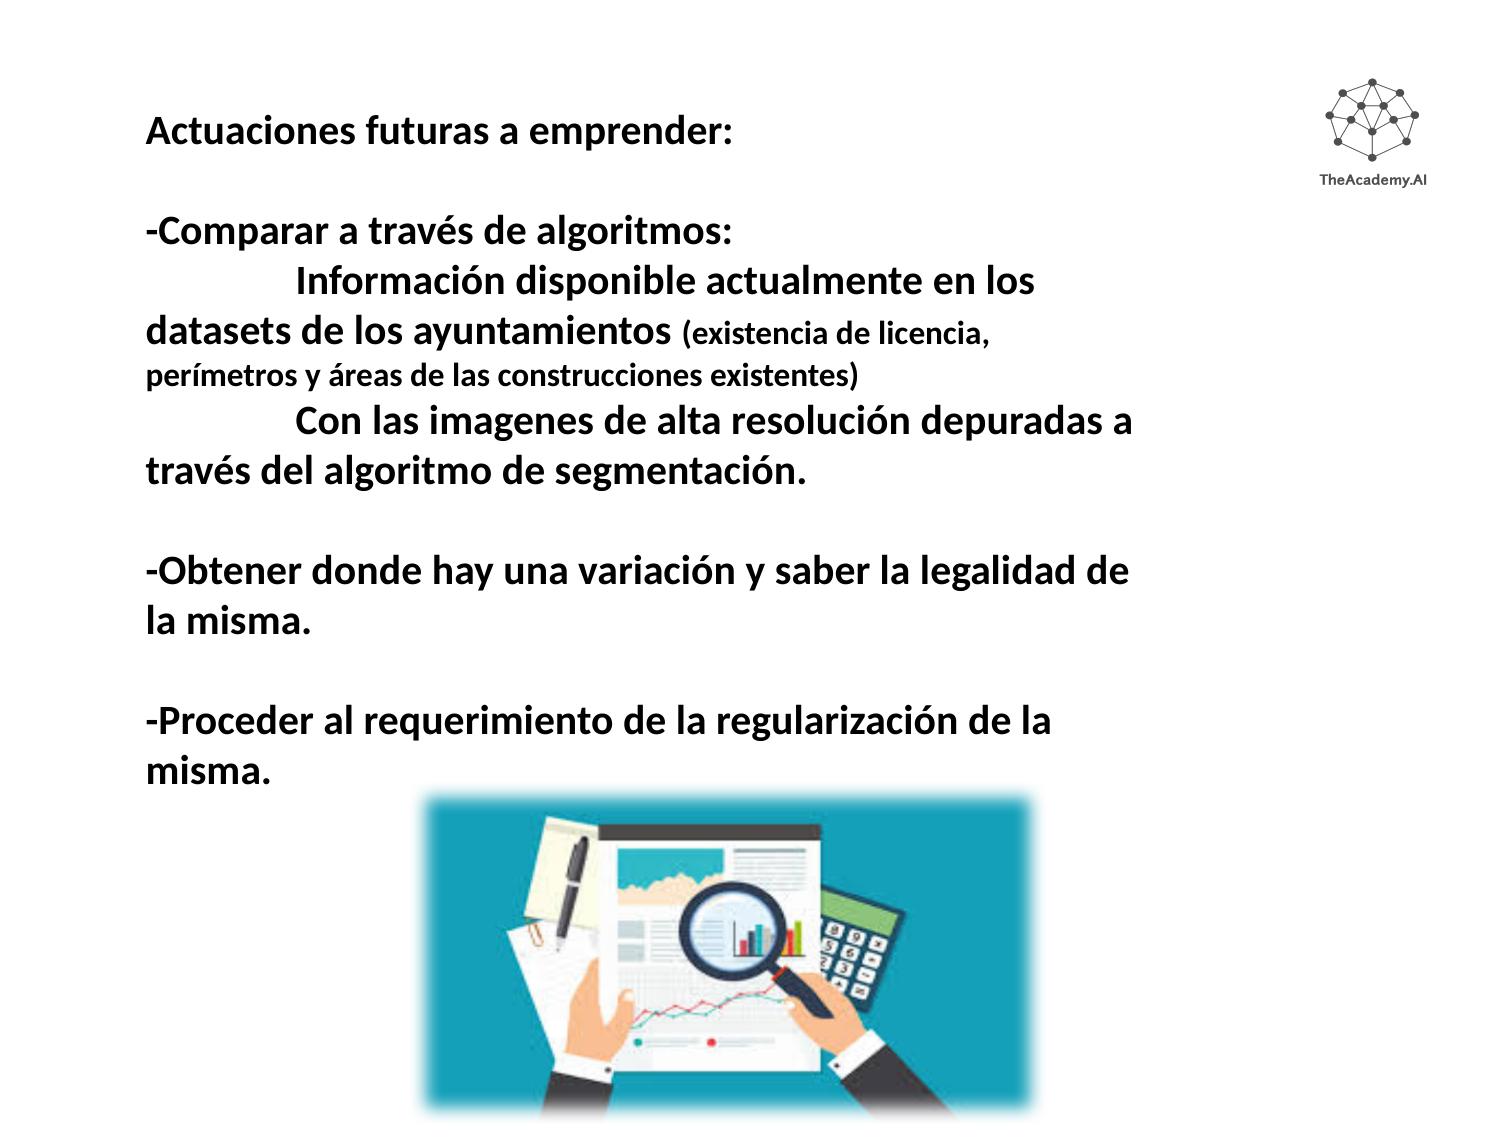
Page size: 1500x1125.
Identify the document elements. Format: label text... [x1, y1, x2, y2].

picture [408, 780, 1049, 1125]
picture [1282, 64, 1456, 215]
text_box Actuaciones futuras a emprender: -Comparar a través de algoritmos: Información disponible actualmente en los datasets de los ayuntamientos (existencia de licencia, perímetros y áreas de las construcciones existentes) Con las imagenes de alta resolución depuradas a través del algoritmo de segmentación. -Obtener donde hay una variación y saber la legalidad de la misma. -Proceder al requerimiento de la regularización de la misma. [130, 95, 1161, 801]
